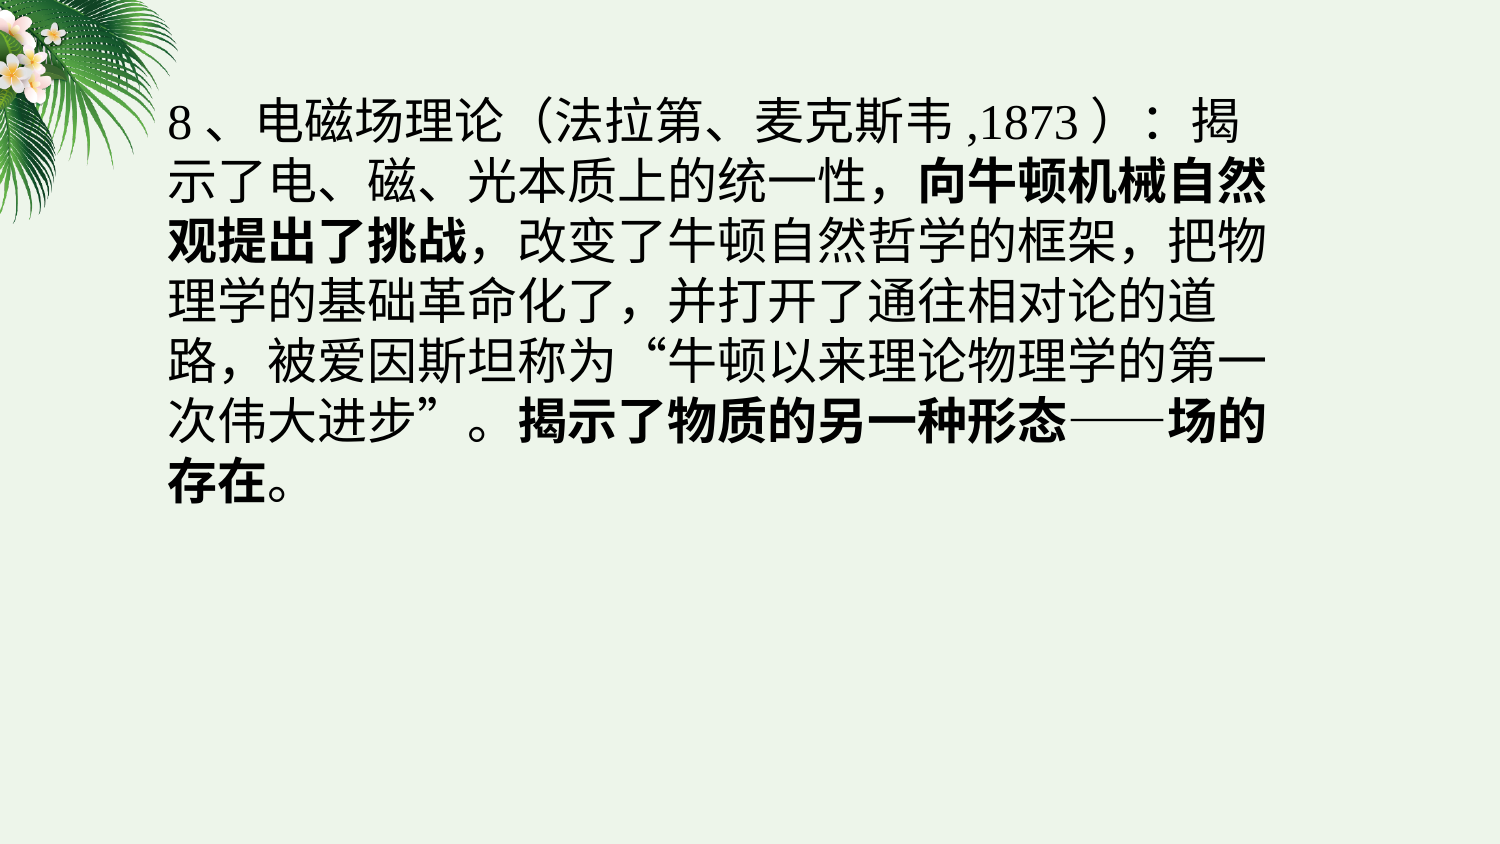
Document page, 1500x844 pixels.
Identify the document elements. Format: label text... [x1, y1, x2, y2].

picture [0, 0, 178, 224]
text_box 8、电磁场理论（法拉第、麦克斯韦,1873）：揭示了电、磁、光本质上的统一性，向牛顿机械自然观提出了挑战，改变了牛顿自然哲学的框架，把物理学的基础革命化了，并打开了通往相对论的道路，被爱因斯坦称为“牛顿以来理论物理学的第一次伟大进步”。揭示了物质的另一种形态——场的存在。 [152, 82, 1288, 517]
